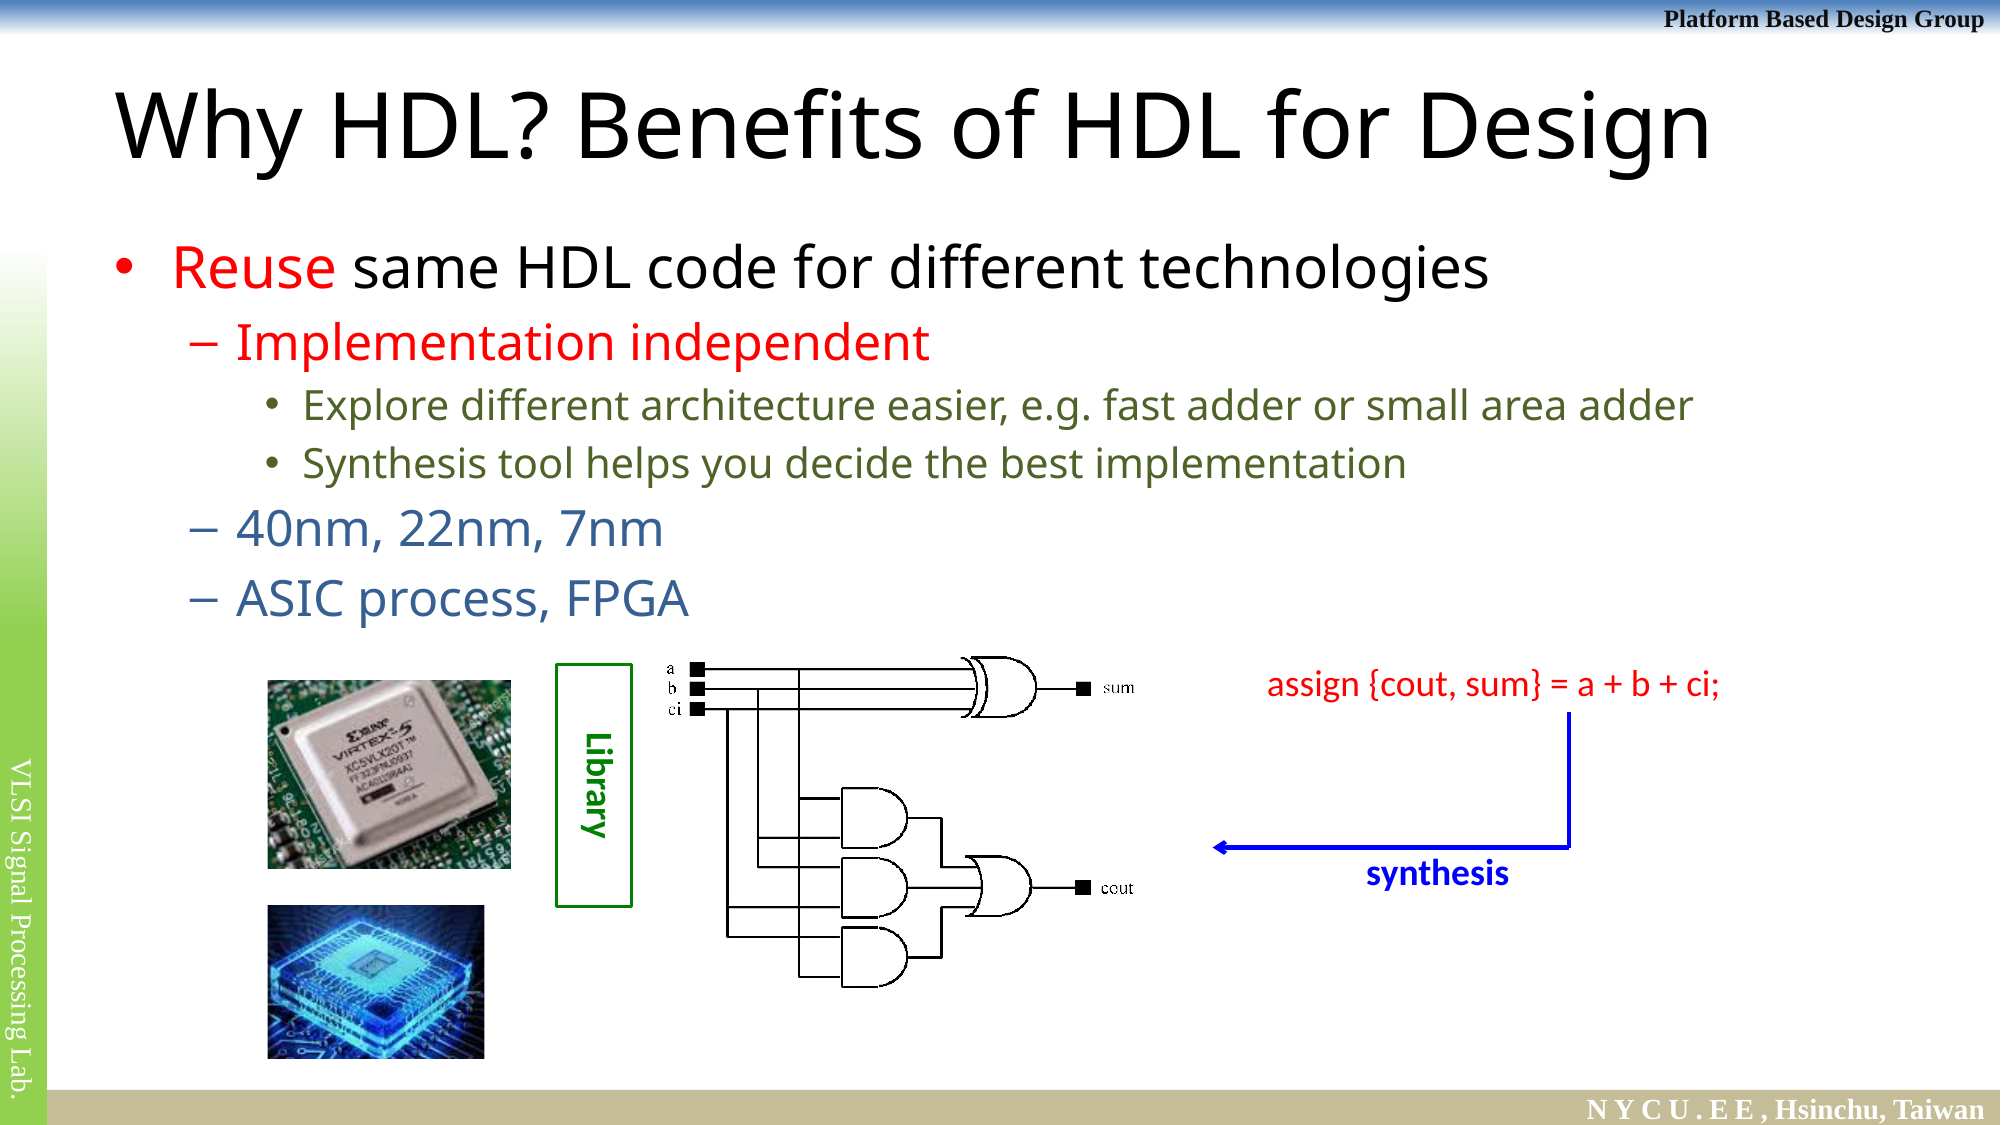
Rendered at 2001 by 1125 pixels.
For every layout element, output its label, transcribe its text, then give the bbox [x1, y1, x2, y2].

picture [267, 904, 485, 1059]
picture [657, 656, 1154, 989]
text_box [0, 472, 47, 476]
text_box synthesis [1308, 840, 1564, 846]
list Reuse same HDL code for different technologies Implementation independent Explore different architecture easier, e.g. fast adder or small area adder Synthesis tool helps you decide the best implementation 40nm, 22nm, 7nm ASIC process, FPGA [99, 222, 1901, 1044]
text_box synthesis [1308, 855, 1568, 901]
title Data Types: reg [1308, 848, 1568, 852]
text_box Library [556, 664, 632, 907]
title Why HDL? Benefits of HDL for Design [99, 44, 1901, 200]
text_box assign {cout, sum} = a + b + ci; [1252, 651, 1886, 712]
picture [267, 680, 512, 870]
